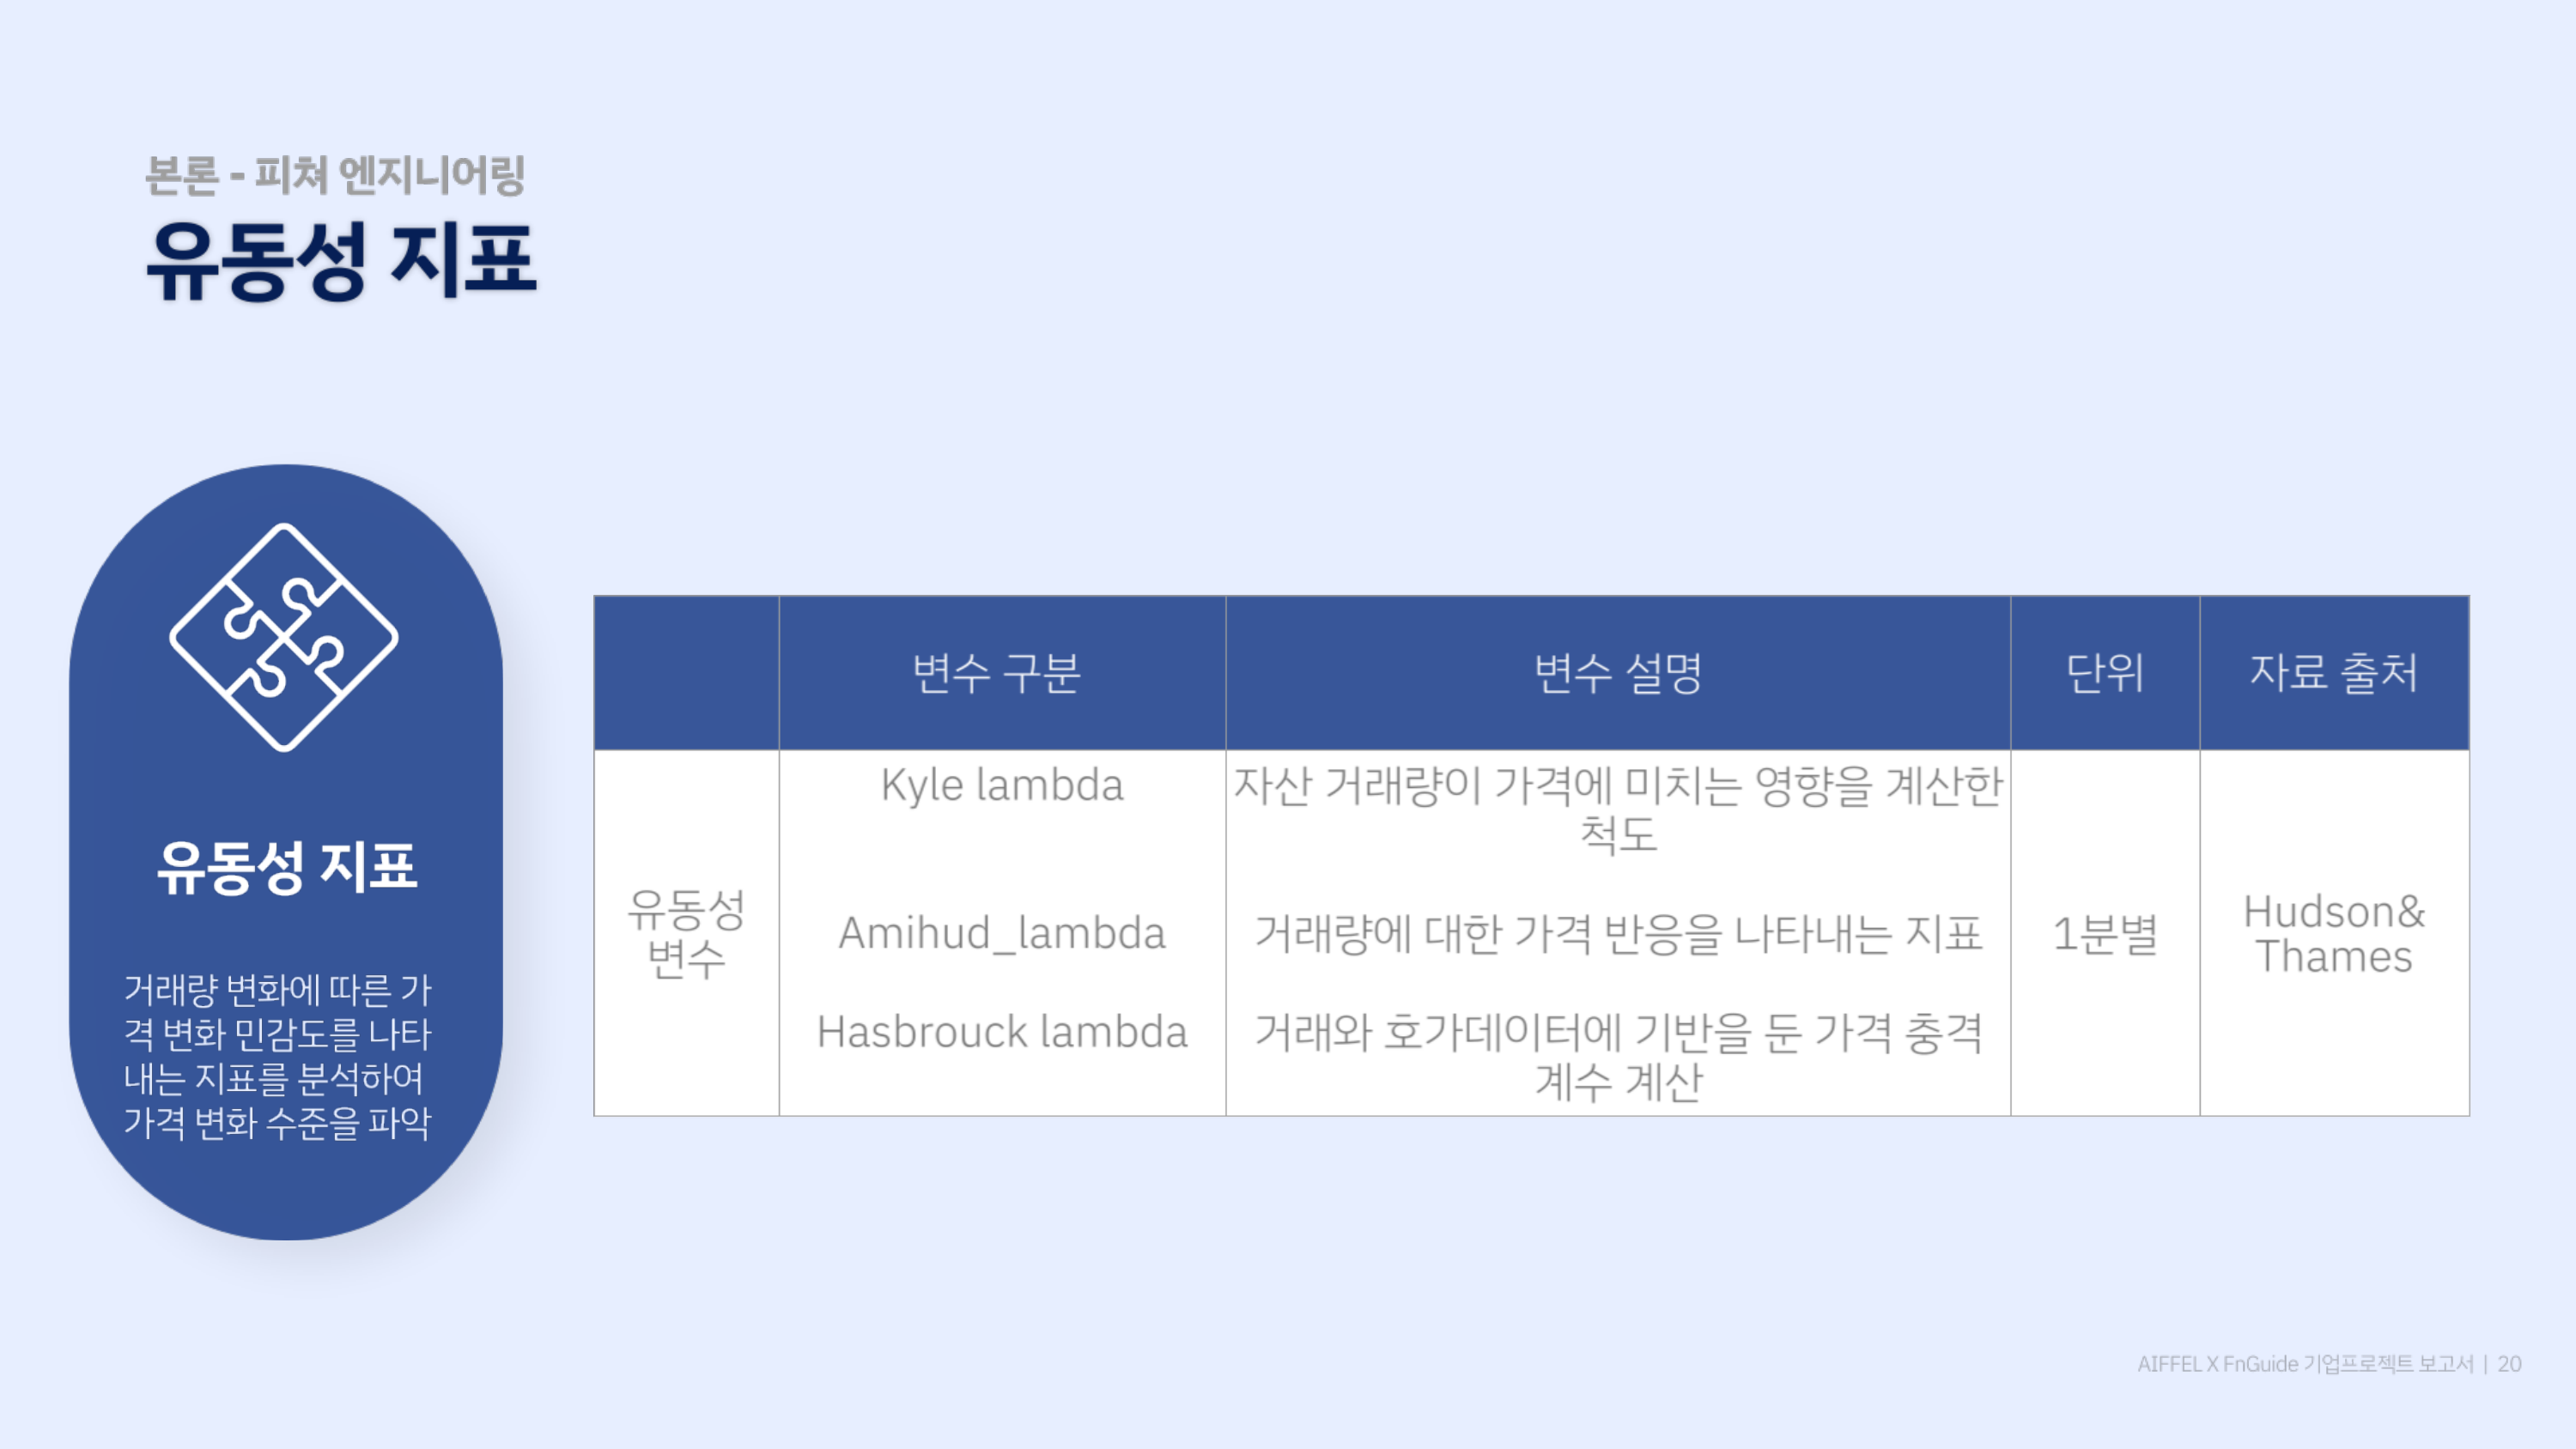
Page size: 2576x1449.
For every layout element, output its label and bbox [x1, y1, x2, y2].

picture [81, 819, 444, 923]
text_box [122, 475, 447, 800]
picture [0, 102, 2576, 1449]
text_box [0, 634, 674, 1070]
